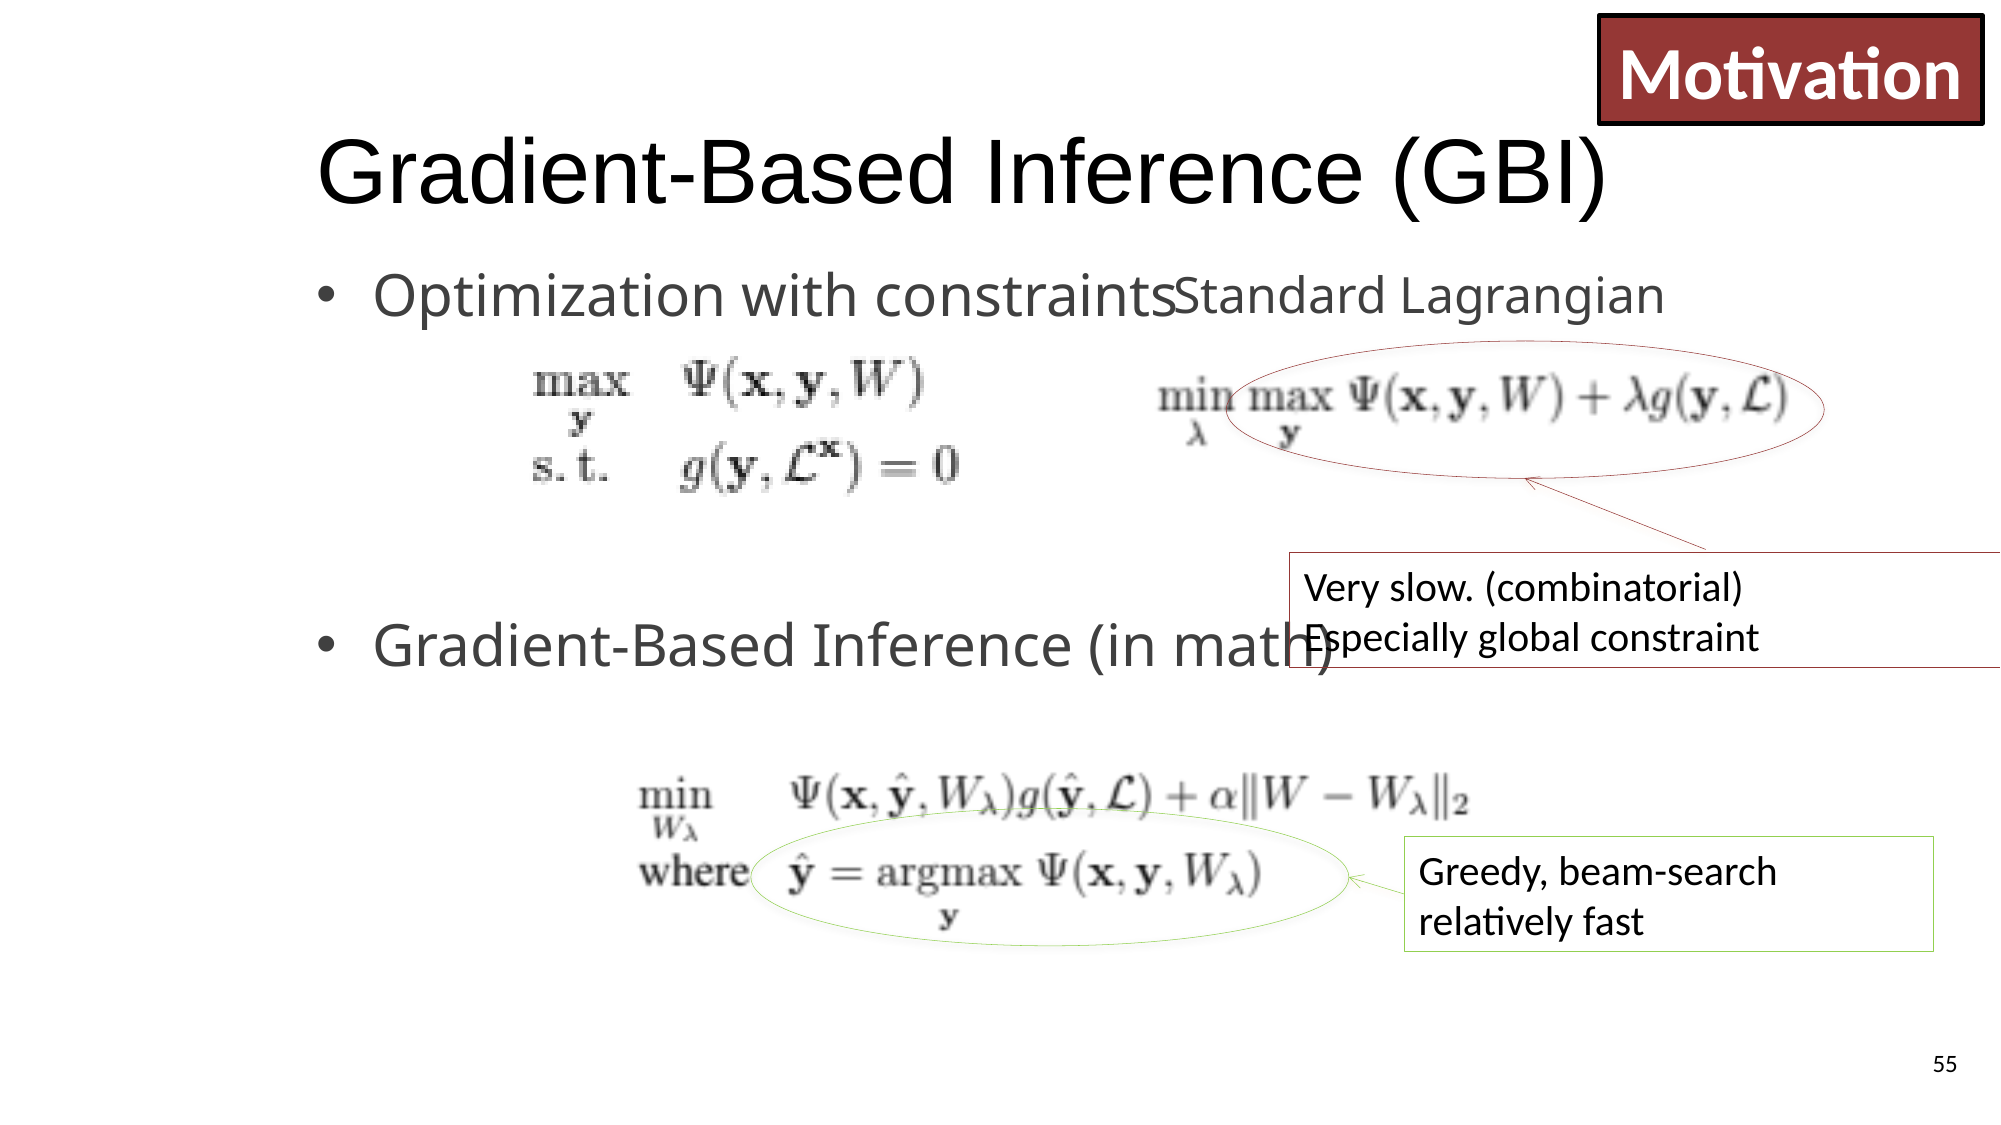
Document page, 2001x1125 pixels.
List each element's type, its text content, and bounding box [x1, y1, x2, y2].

text_box [1295, 340, 1756, 365]
picture [592, 753, 1525, 941]
text_box [1805, 384, 1826, 435]
text_box Very slow. (combinatorial) Especially global constraint [1289, 552, 2000, 668]
picture [518, 340, 968, 499]
slide_number 54 [1853, 1019, 1974, 1106]
text_box [1671, 471, 1699, 477]
text_box [1338, 464, 1713, 480]
text_box Motivation [1597, 13, 1985, 126]
text_box Greedy, beam-search relatively fast [1404, 836, 1933, 952]
list Optimization with constraints Gradient-Based Inference (in math) [301, 243, 1699, 991]
title Gradient-Based Inference (GBI) [301, 97, 1750, 223]
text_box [1348, 876, 1405, 895]
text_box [1524, 477, 1706, 550]
text_box Standard Lagrangian [1158, 255, 1682, 331]
picture [1153, 366, 1800, 455]
